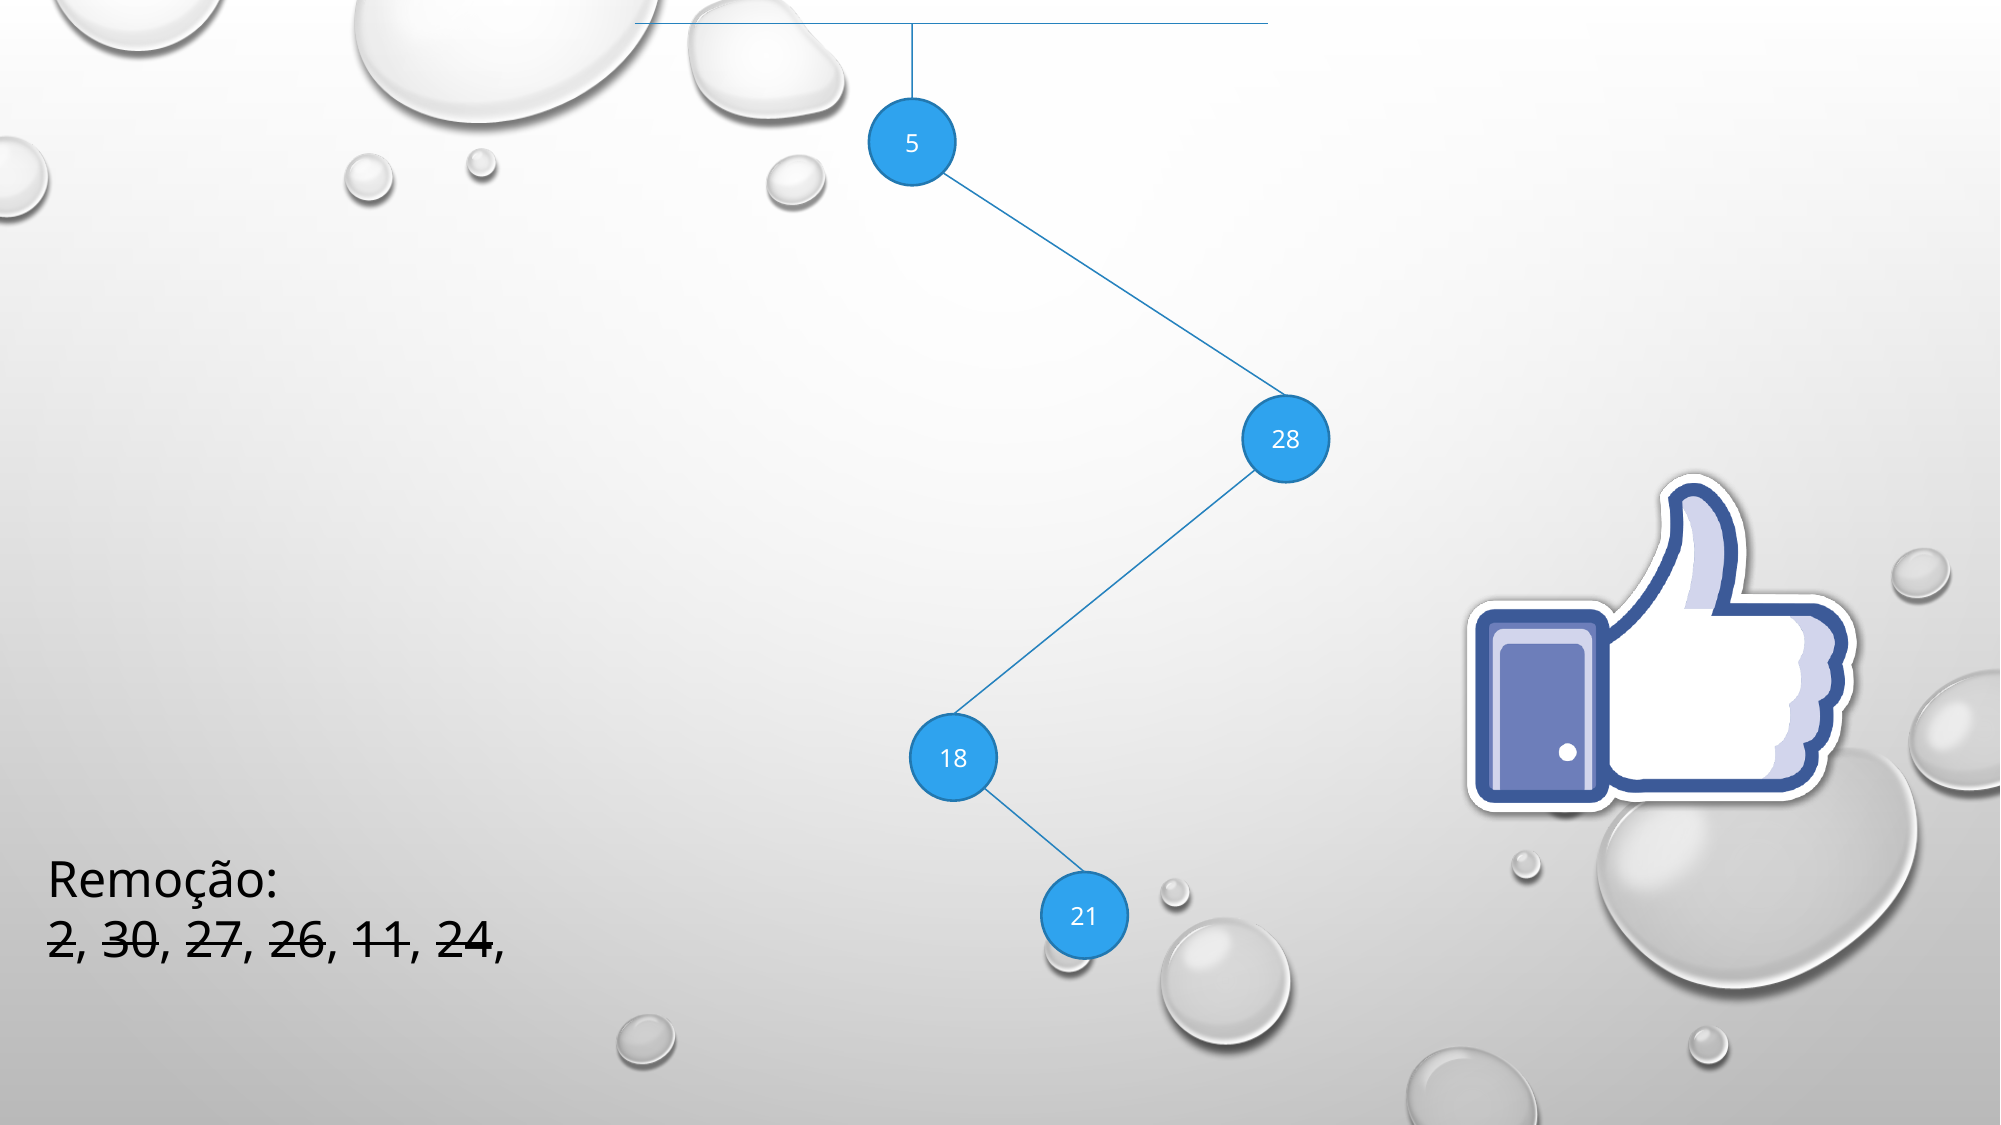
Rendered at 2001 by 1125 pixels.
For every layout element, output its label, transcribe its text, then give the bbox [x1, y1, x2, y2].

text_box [942, 172, 1287, 396]
text_box 28 [1241, 394, 1331, 484]
text_box 18 [908, 713, 999, 802]
picture [0, 0, 2000, 1125]
text_box 21 [1040, 870, 1130, 960]
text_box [953, 469, 1256, 715]
text_box 5 [867, 97, 957, 187]
text_box Remoção: 2, 30, 27, 26, 11, 24, [32, 839, 522, 1035]
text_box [983, 787, 1085, 873]
